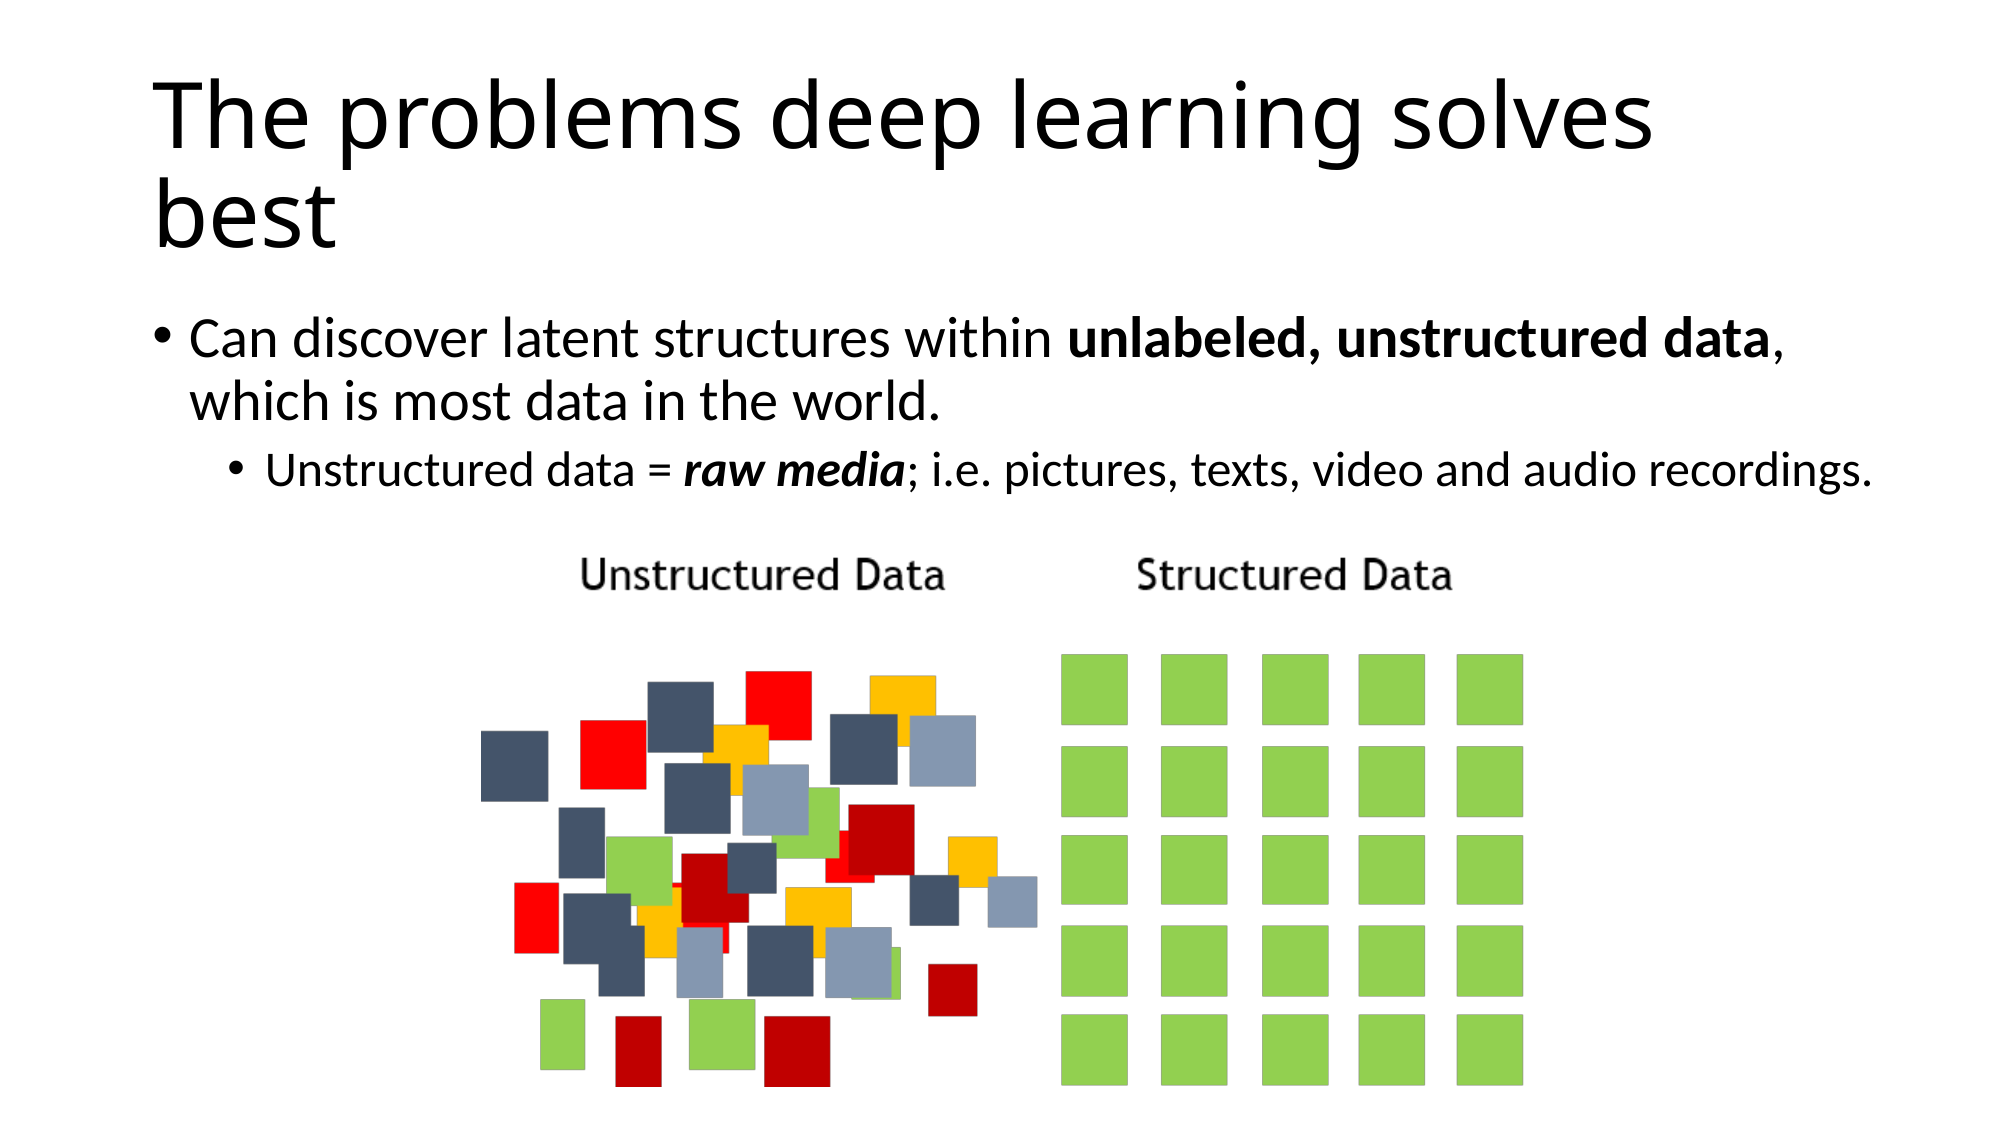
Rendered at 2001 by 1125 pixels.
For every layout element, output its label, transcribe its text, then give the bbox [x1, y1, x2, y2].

title The problems deep learning solves best [137, 59, 1863, 278]
picture [481, 532, 1632, 1087]
list Can discover latent structures within unlabeled, unstructured data, which is most data in the world. Unstructured data = raw media; i.e. pictures, texts, video and audio recordings. [137, 299, 1908, 1041]
